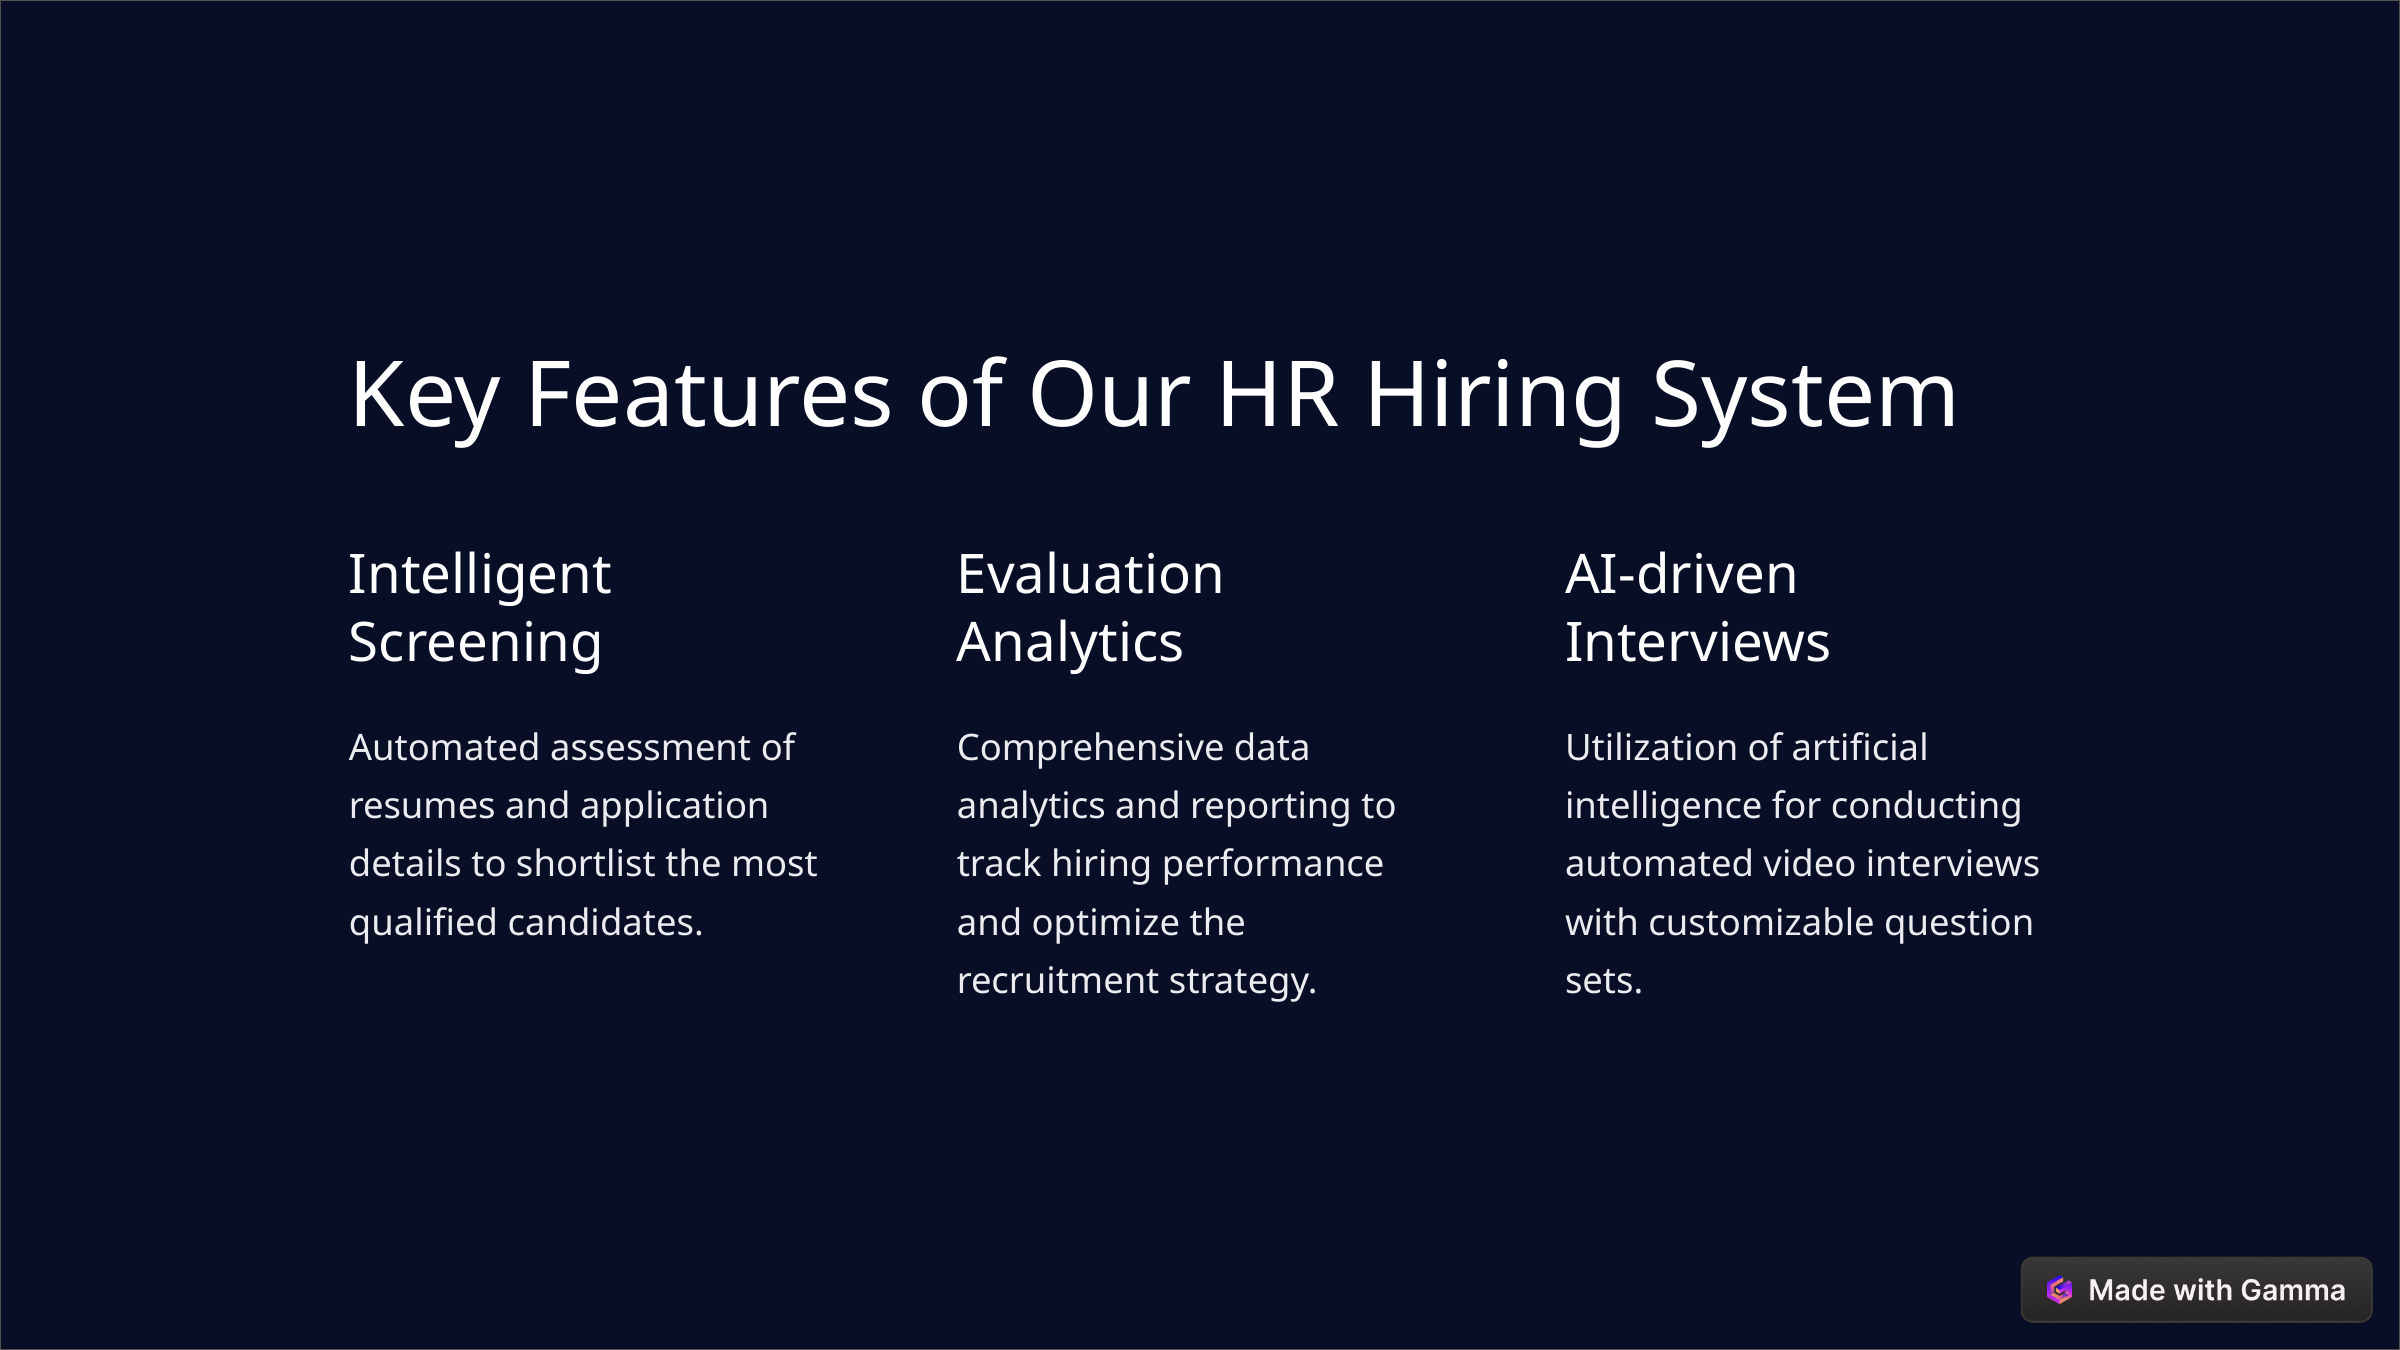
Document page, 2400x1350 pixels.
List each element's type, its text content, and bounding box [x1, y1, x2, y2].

text_box Utilization of artificial intelligence for conducting automated video interviews with customizable question sets. [1550, 701, 2068, 994]
text_box Intelligent Screening [334, 528, 852, 666]
text_box Comprehensive data analytics and reporting to track hiring performance and optimize the recruitment strategy. [942, 701, 1460, 994]
picture [2007, 1244, 2386, 1336]
text_box Key Features of Our HR Hiring System [334, 323, 2002, 438]
text_box AI-driven Interviews [1550, 528, 2068, 666]
text_box [0, 0, 2400, 1350]
text_box Automated assessment of resumes and application details to shortlist the most qualified candidates. [334, 701, 852, 936]
text_box Evaluation Analytics [942, 528, 1460, 666]
